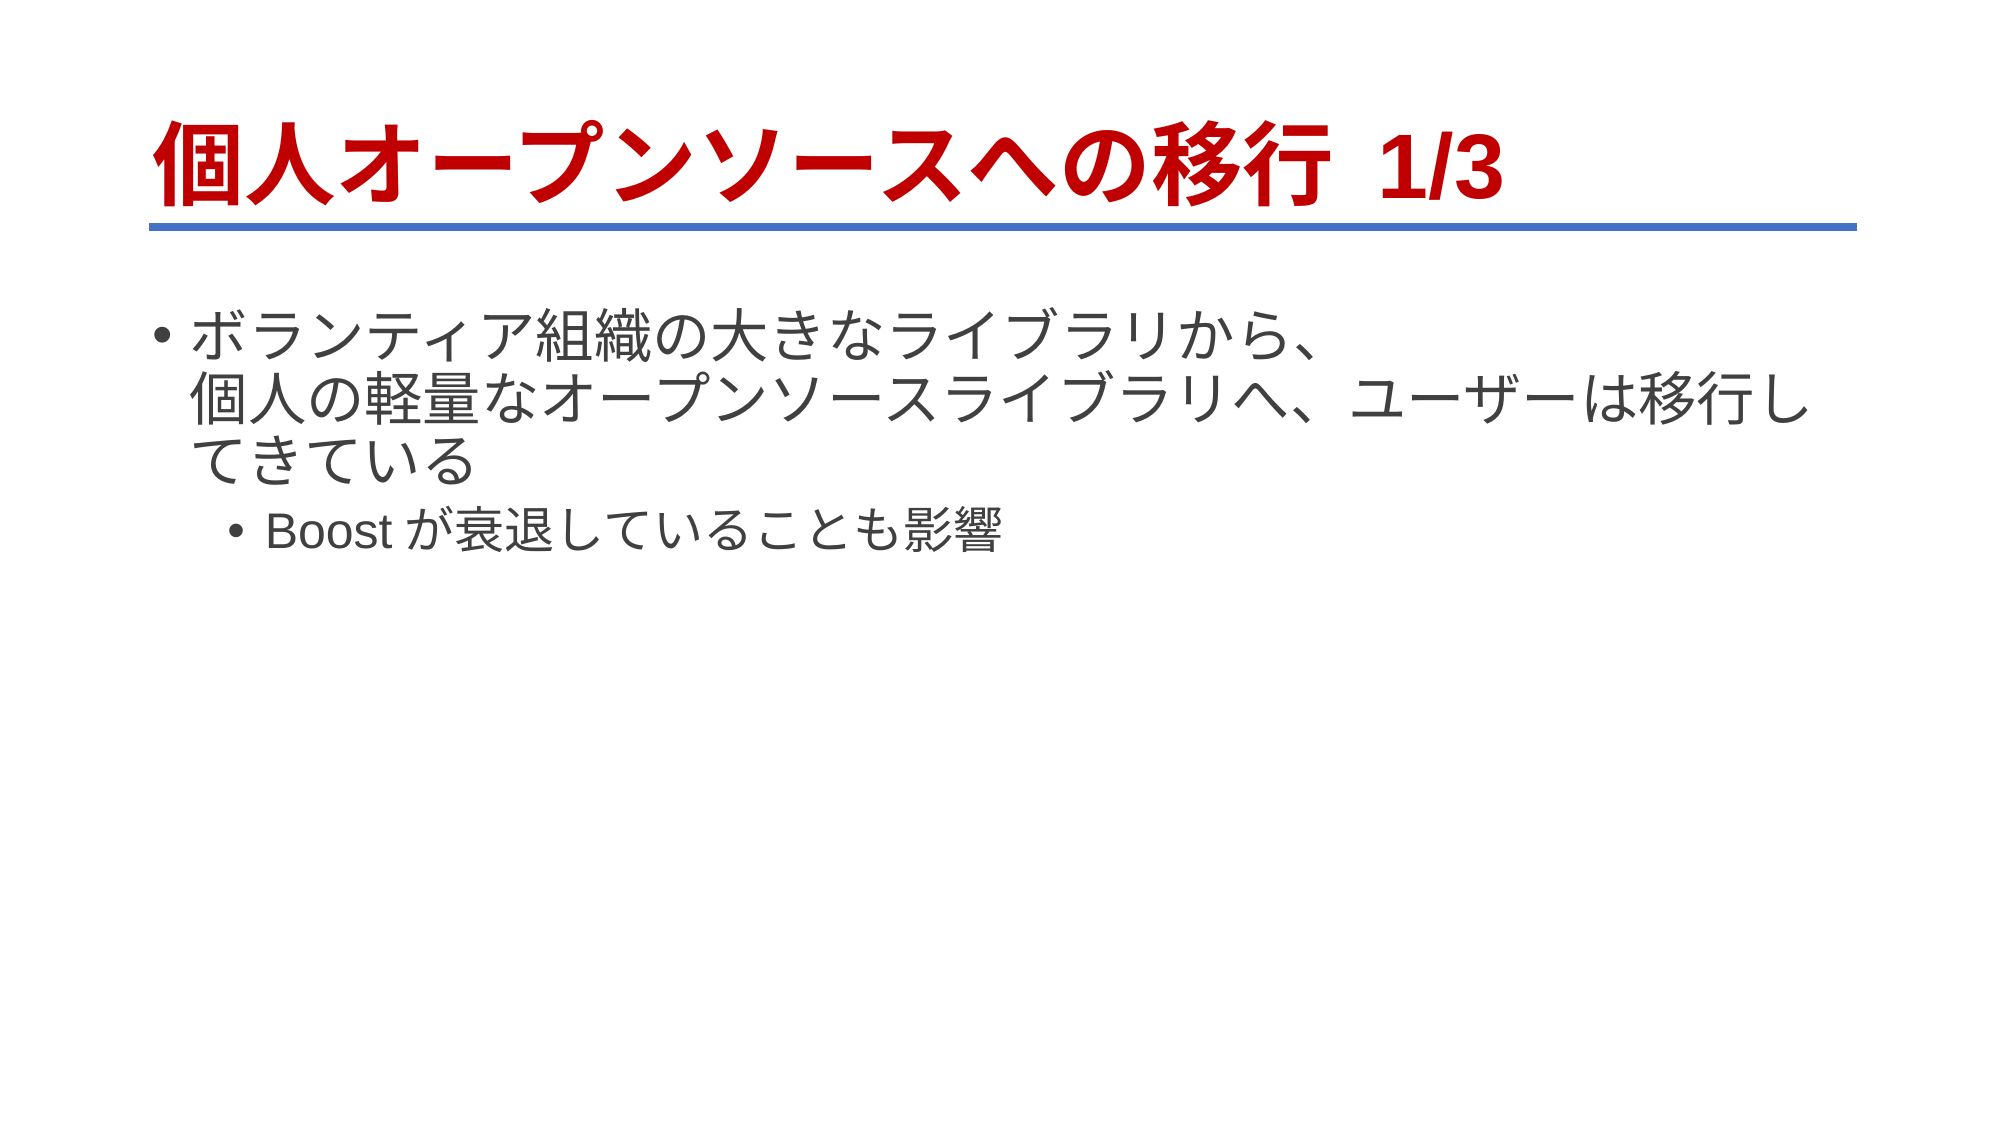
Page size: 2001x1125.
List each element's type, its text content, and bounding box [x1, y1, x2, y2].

title 個人オープンソースへの移行 1/3 [137, 59, 1863, 278]
list ボランティア組織の大きなライブラリから、 個人の軽量なオープンソースライブラリへ、ユーザーは移行してきている Boostが衰退していることも影響 [137, 299, 1863, 1066]
